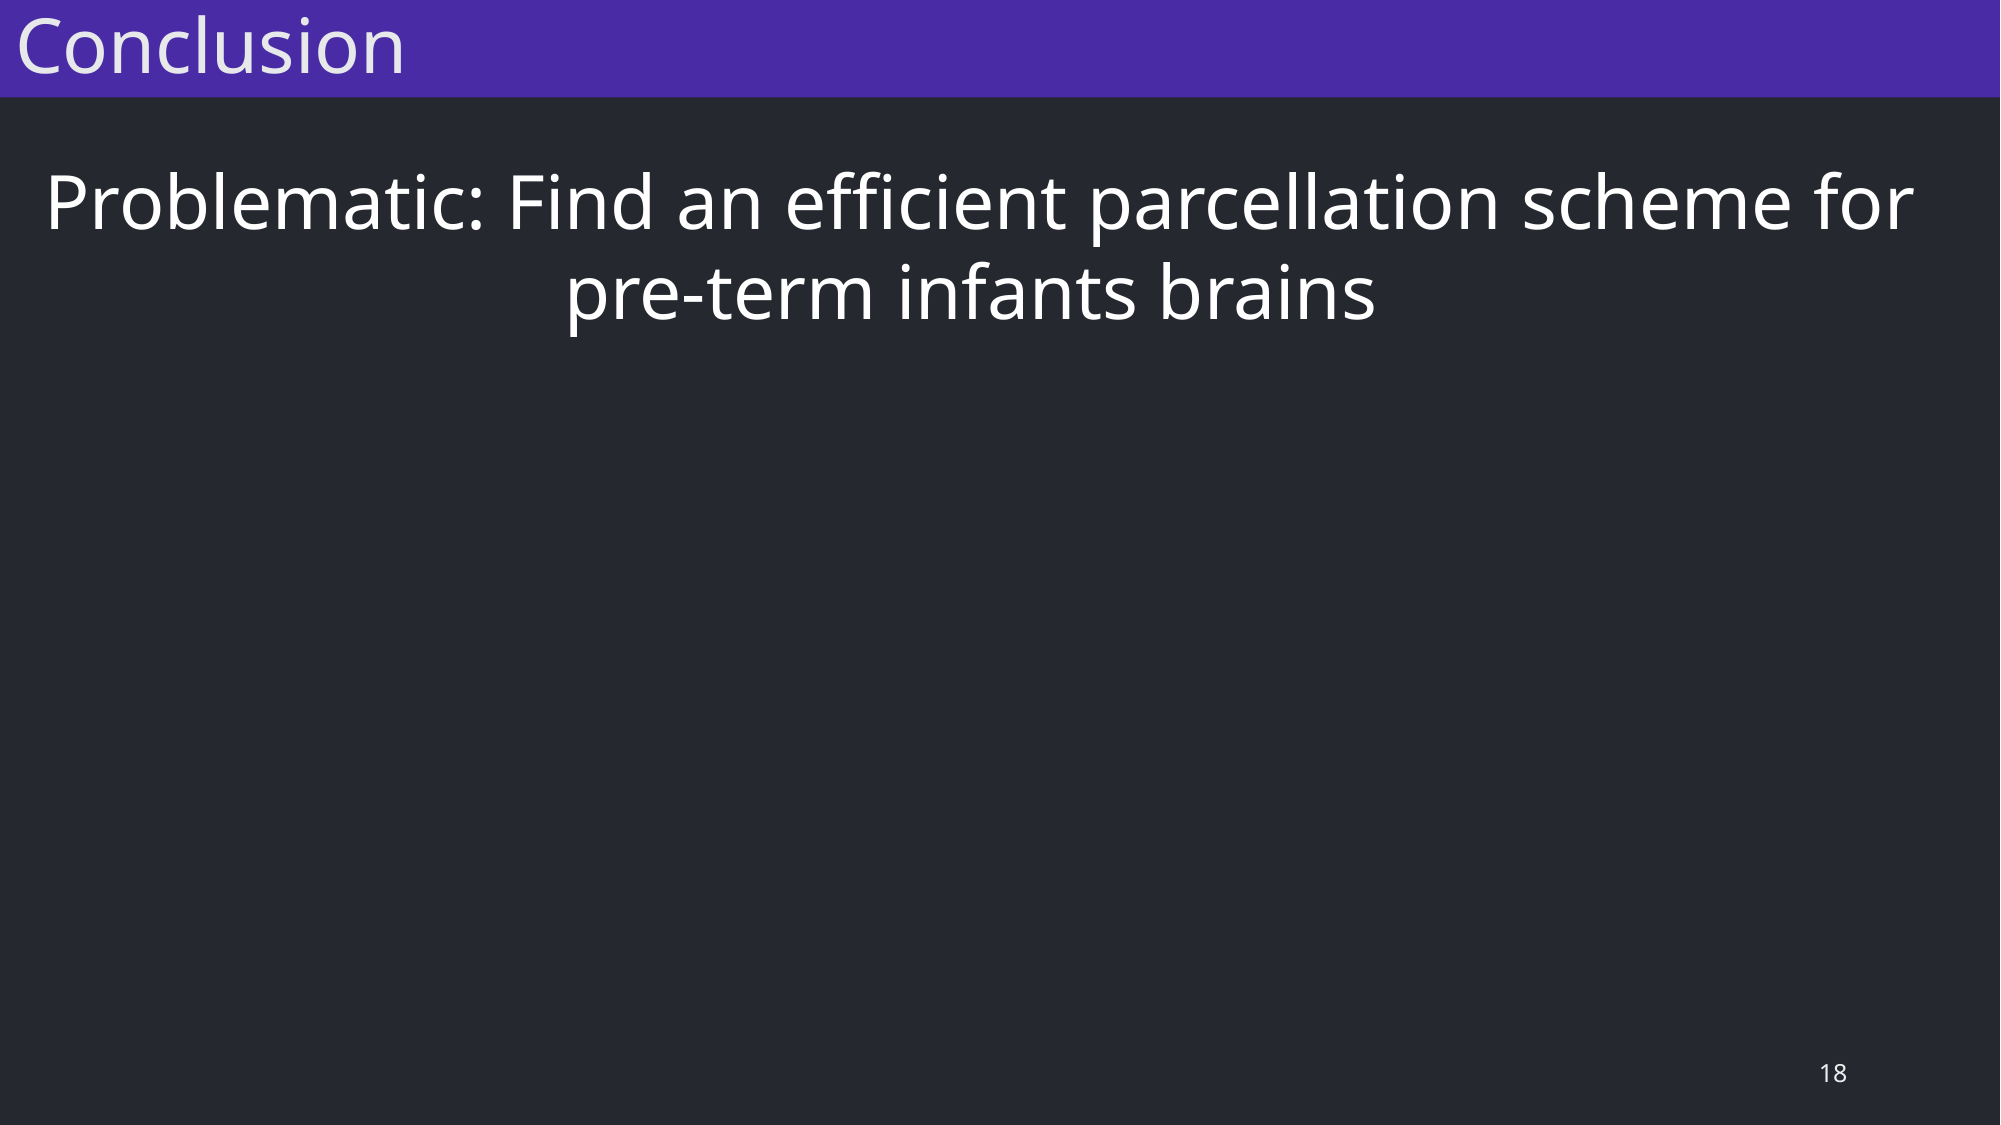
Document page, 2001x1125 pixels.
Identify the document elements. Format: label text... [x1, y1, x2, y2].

text_box Conclusion [0, 0, 2000, 98]
text_box Problematic: Find an efficient parcellation scheme for pre-term infants brains [0, 146, 1981, 342]
slide_number 18 [1412, 1042, 1863, 1103]
